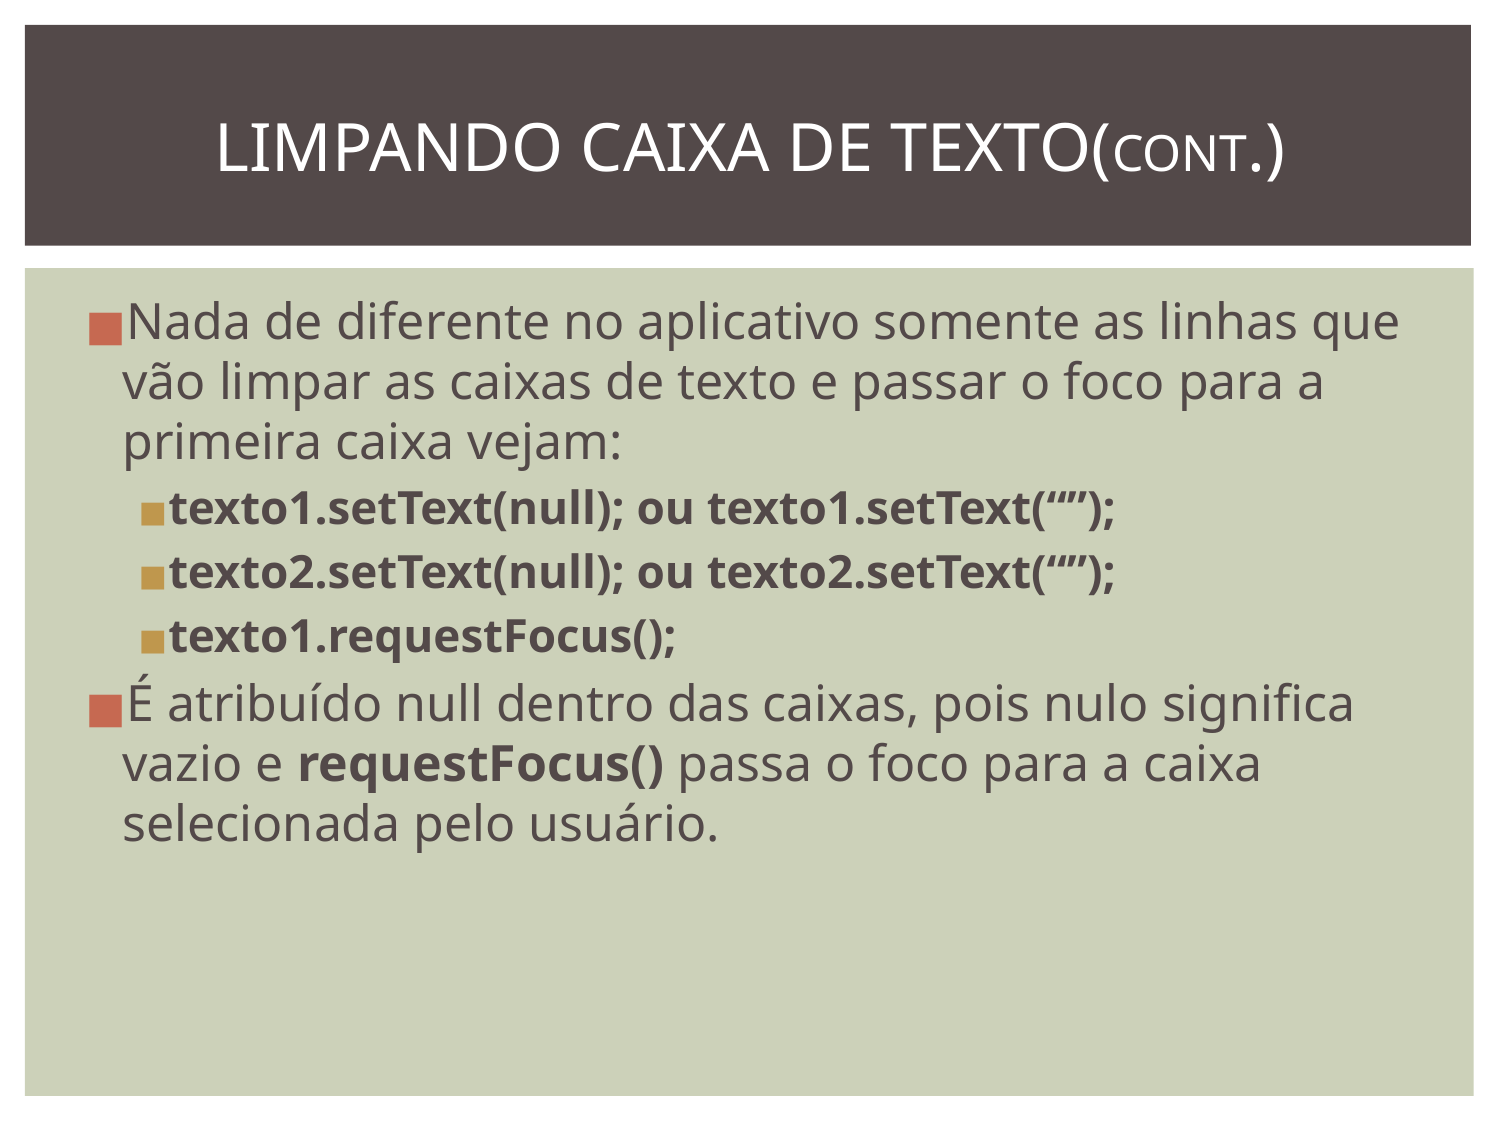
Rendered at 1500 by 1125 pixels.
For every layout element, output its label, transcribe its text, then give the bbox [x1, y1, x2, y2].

title LIMPANDO CAIXA DE TEXTO(CONT.) [62, 58, 1438, 232]
list Nada de diferente no aplicativo somente as linhas que vão limpar as caixas de texto e passar o foco para a primeira caixa vejam: texto1.setText(null); ou texto1.setText(“”); texto2.setText(null); ou texto2.setText(“”); texto1.requestFocus(); É atribuído null dentro das caixas, pois nulo significa vazio e requestFocus() passa o foco para a caixa selecionada pelo usuário. [62, 281, 1442, 1005]
